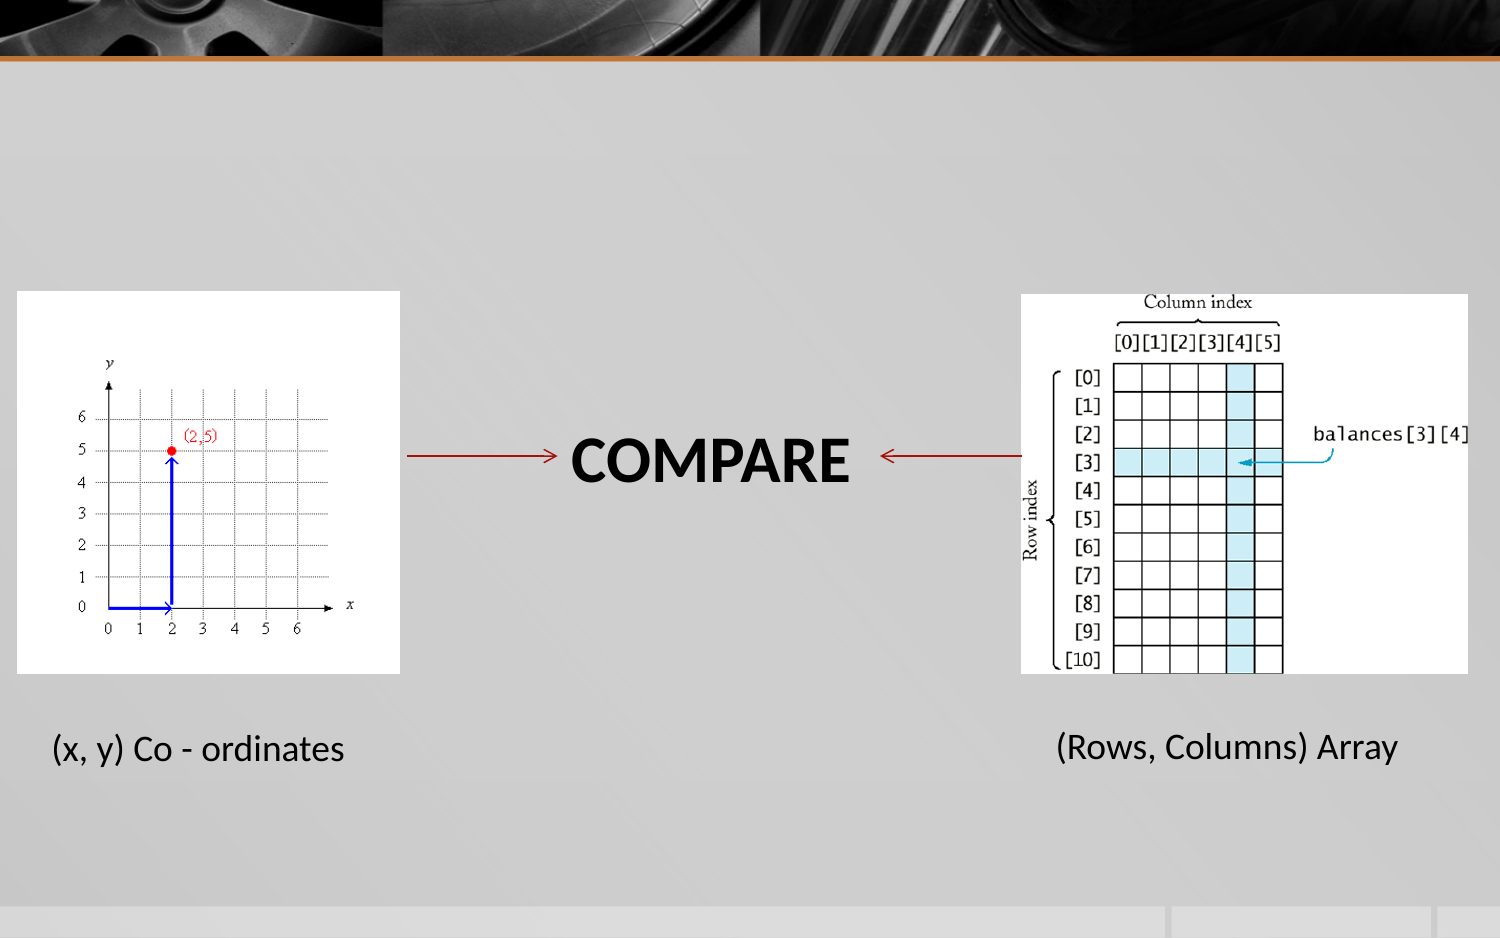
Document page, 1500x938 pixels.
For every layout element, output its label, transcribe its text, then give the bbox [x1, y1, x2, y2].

text_box COMPARE [490, 408, 933, 503]
picture [17, 291, 400, 674]
picture [0, 0, 1500, 56]
picture [1021, 294, 1468, 674]
text_box (Rows, Columns) Array [1040, 715, 1449, 775]
text_box (x, y) Co - ordinates [36, 716, 392, 777]
